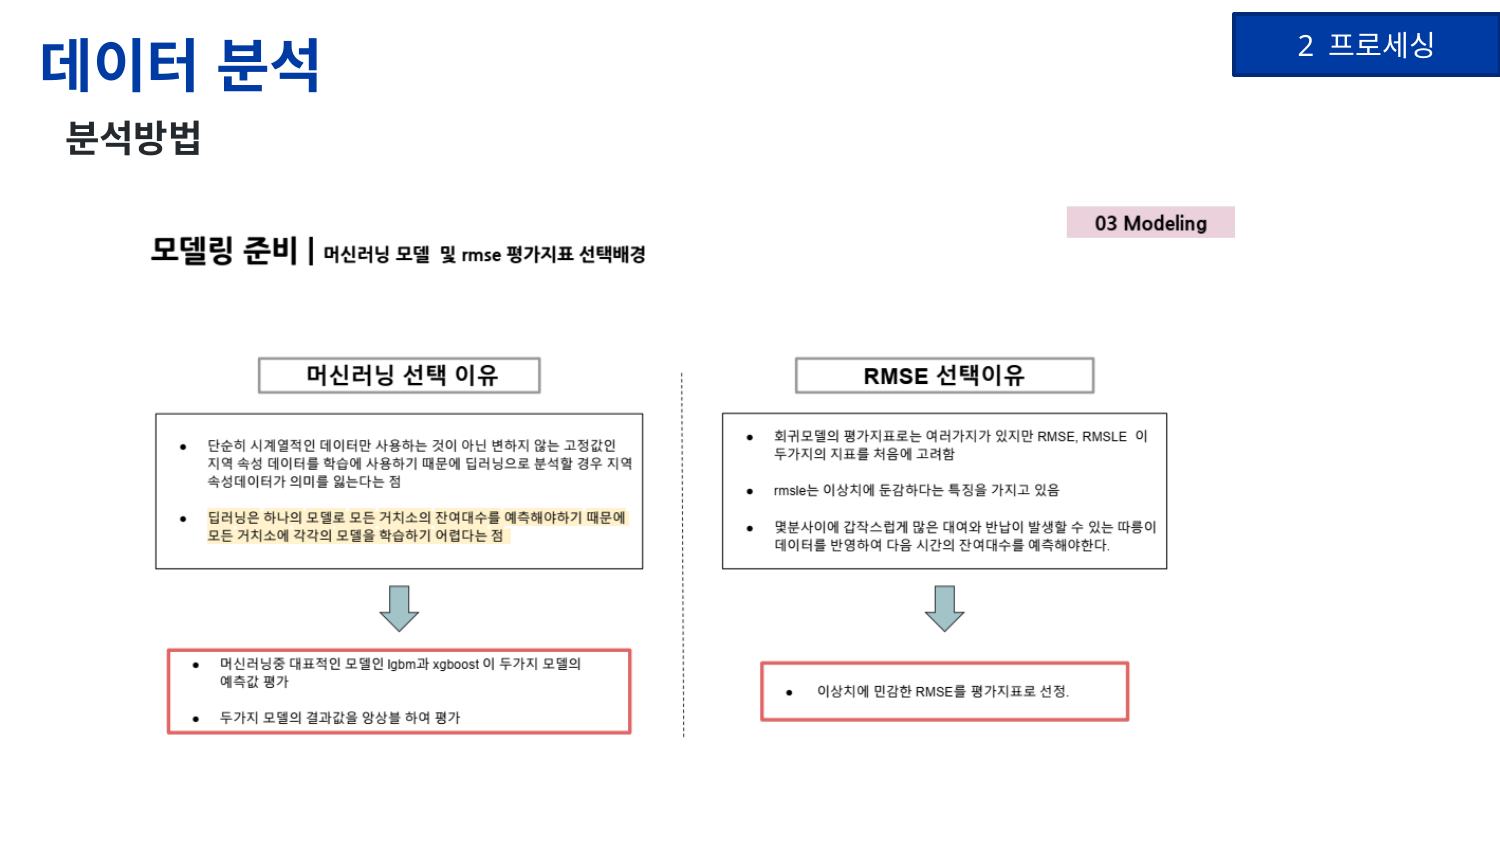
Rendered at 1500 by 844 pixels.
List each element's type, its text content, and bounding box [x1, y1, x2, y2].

title 데이터 분석 [24, 14, 1291, 109]
picture [90, 168, 1235, 813]
text_box 2 프로세싱 [1232, 12, 1500, 77]
text_box 분석방법 [50, 108, 1364, 168]
